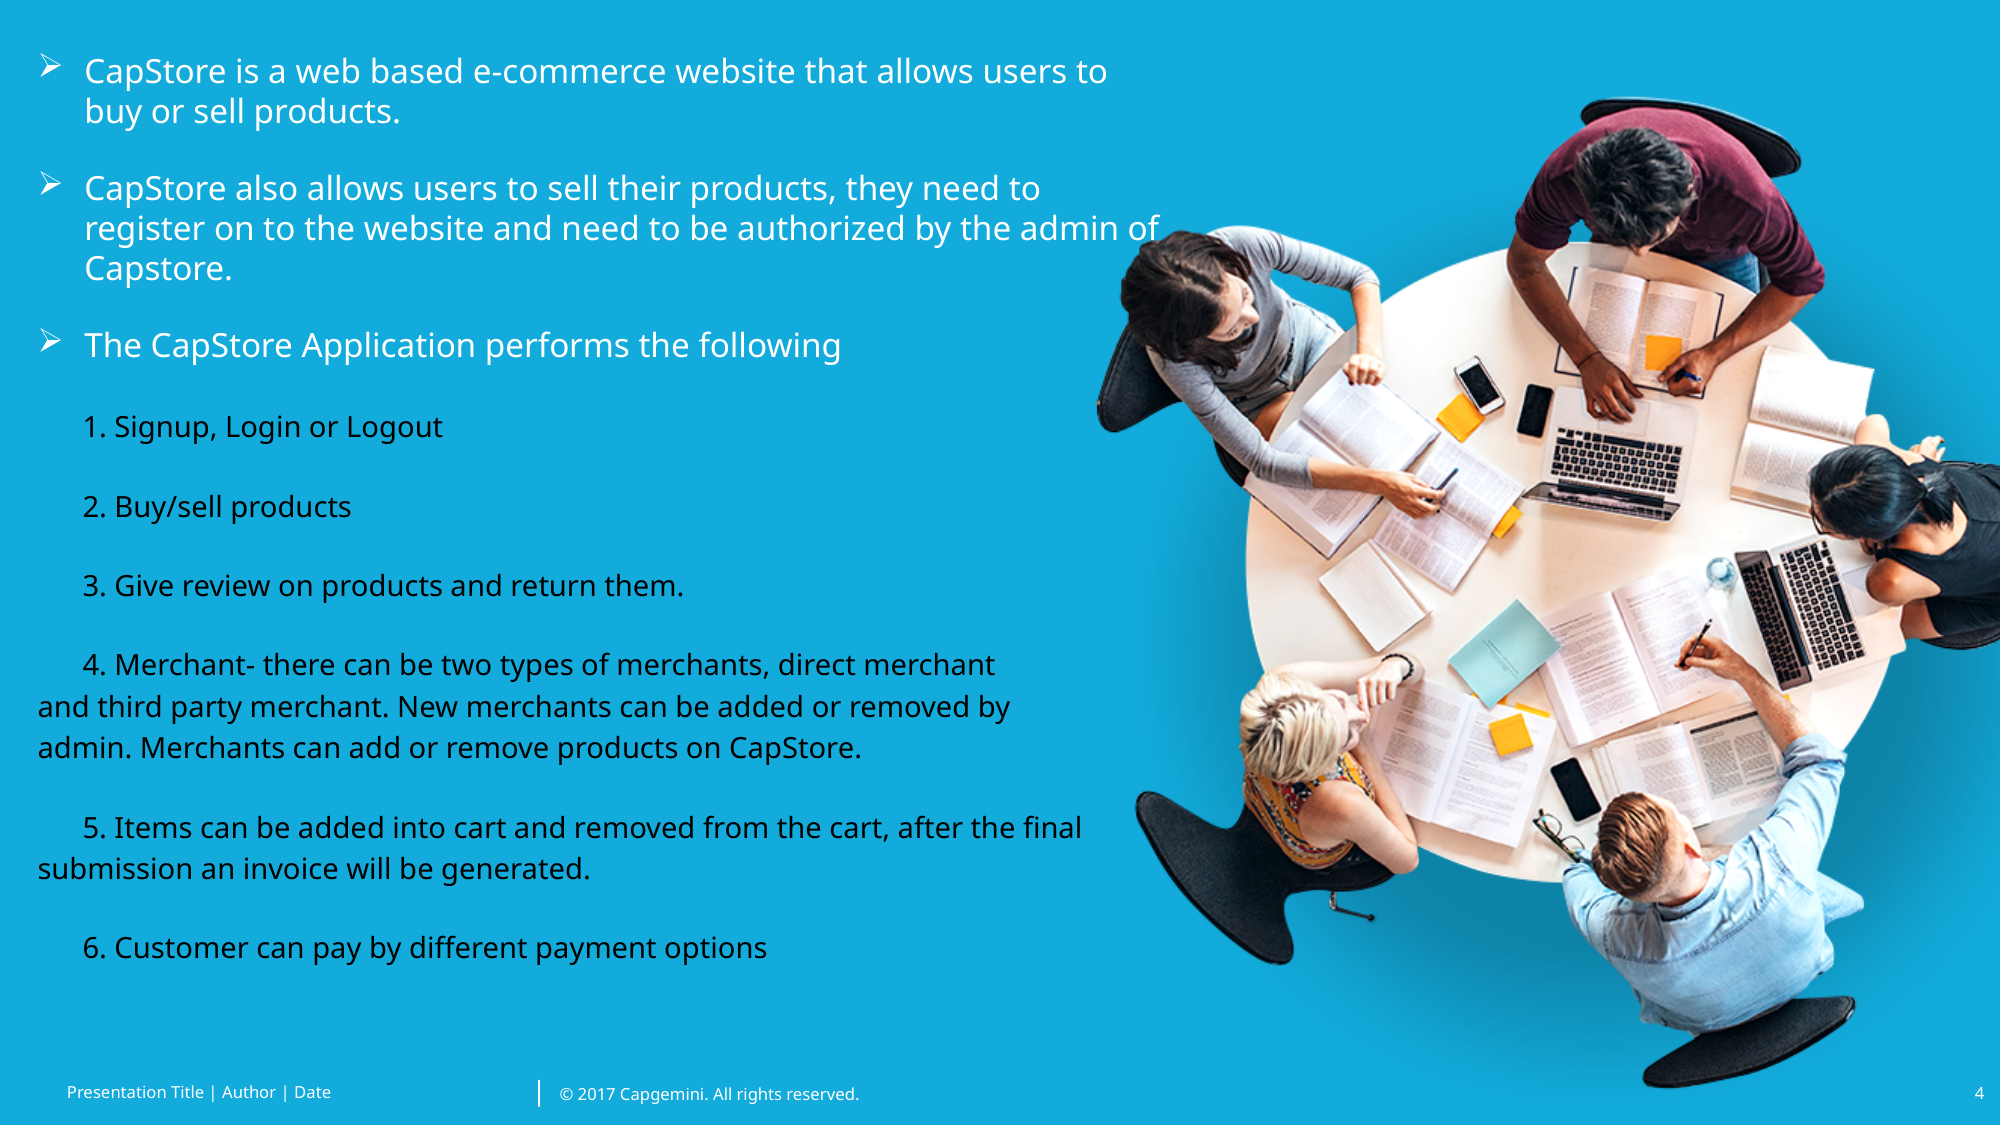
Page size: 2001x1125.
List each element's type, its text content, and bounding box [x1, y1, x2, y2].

picture [697, 0, 2000, 1125]
list CapStore is a web based e-commerce website that allows users to buy or sell products. CapStore also allows users to sell their products, they need to register on to the website and need to be authorized by the admin of Capstore. The CapStore Application performs the following 1. Signup, Login or Logout 2. Buy/sell products 3. Give review on products and return them. 4. Merchant- there can be two types of merchants, direct merchant and third party merchant. New merchants can be added or removed by admin. Merchants can add or remove products on CapStore. 5. Items can be added into cart and removed from the cart, after the final submission an invoice will be generated. 6. Customer can pay by different payment options [37, 50, 1163, 1050]
